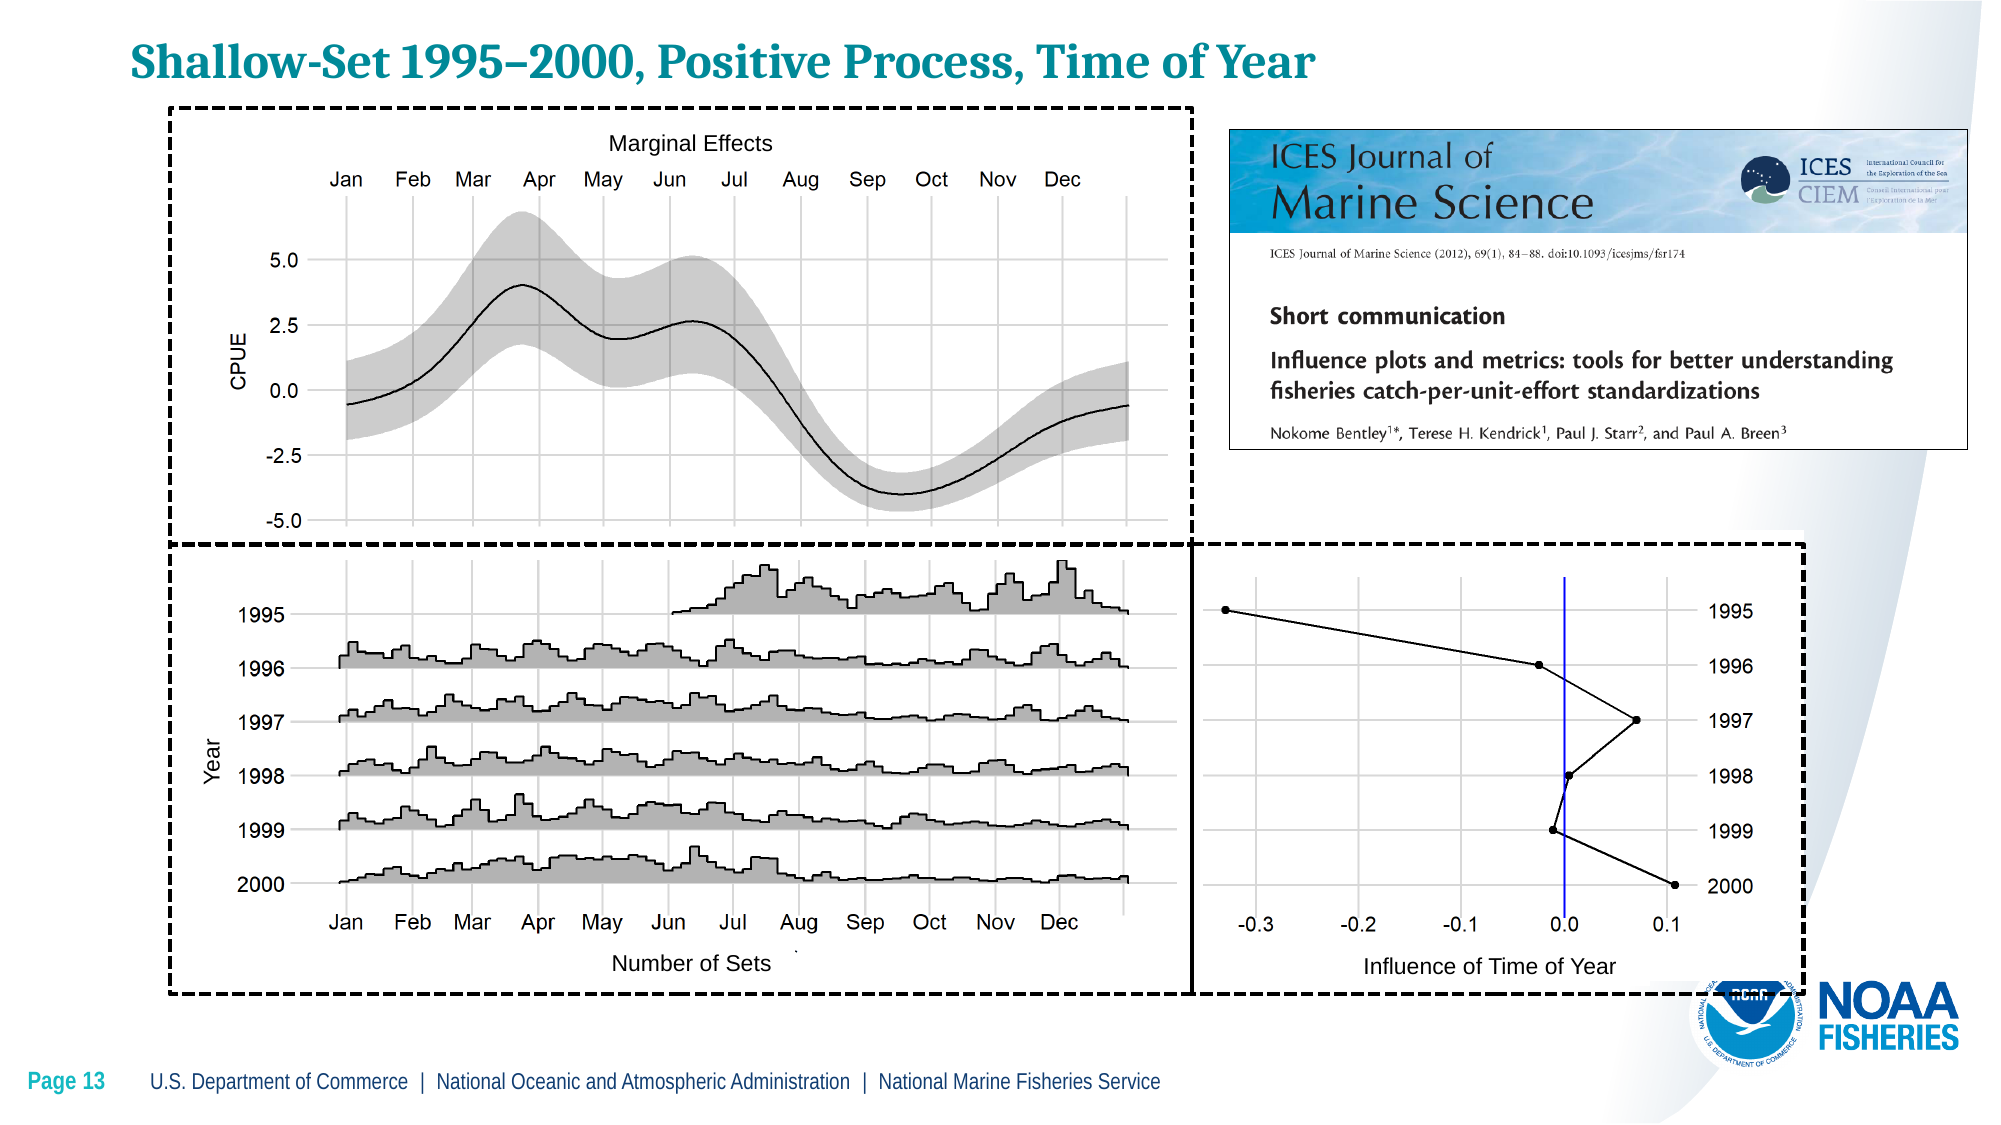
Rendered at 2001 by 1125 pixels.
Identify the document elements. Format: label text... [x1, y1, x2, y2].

text_box [168, 106, 211, 544]
picture [186, 94, 1959, 1076]
title Shallow-Set 1995–2000, Positive Process, Time of Year [116, 27, 1935, 116]
picture [1233, 137, 1240, 144]
text_box [168, 542, 1190, 996]
picture [1281, 129, 1288, 135]
picture [1948, 1028, 1959, 1038]
text_box [1190, 987, 1806, 996]
picture [1228, 129, 1969, 451]
